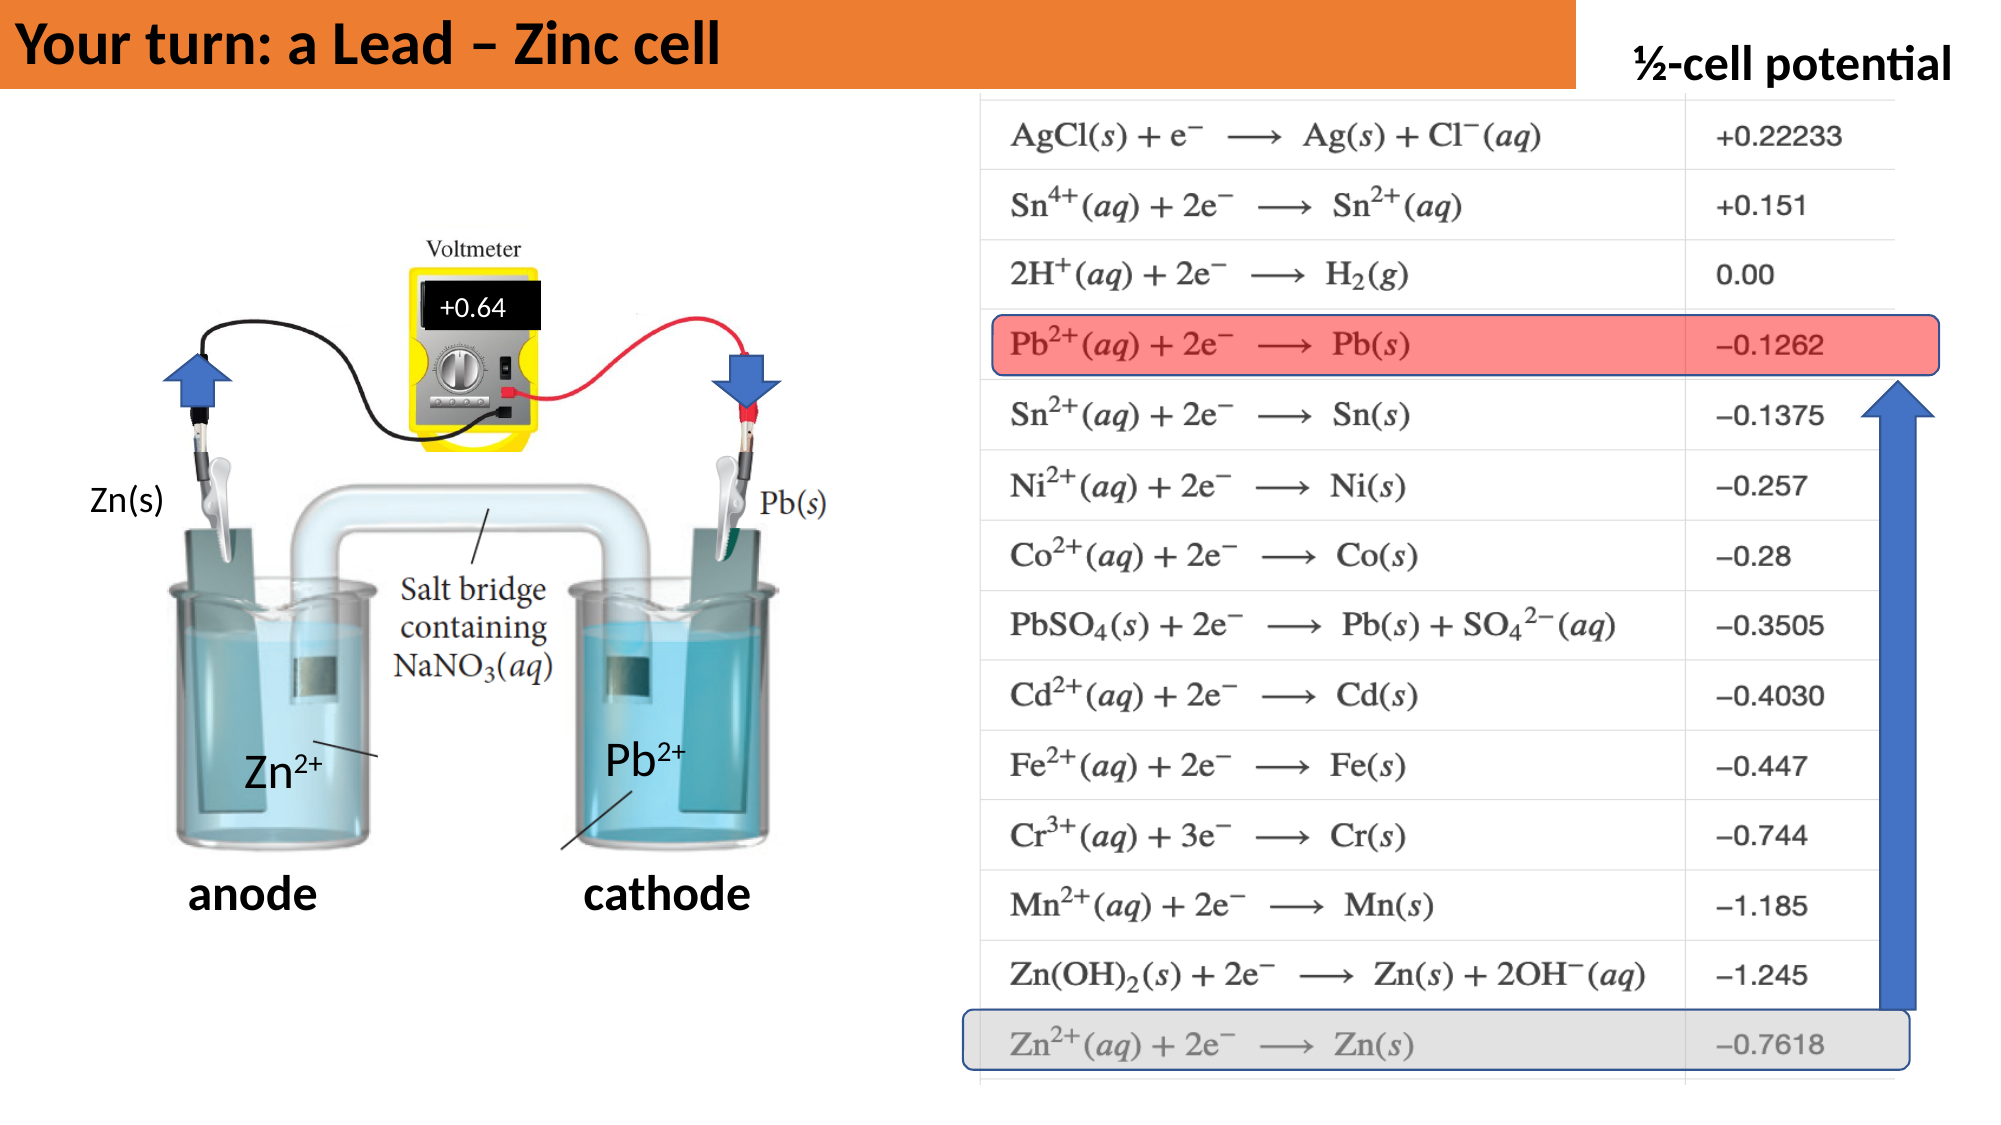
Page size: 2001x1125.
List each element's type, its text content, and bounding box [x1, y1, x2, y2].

text_box [1895, 1011, 1911, 1071]
text_box [1895, 379, 1936, 1011]
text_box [164, 354, 780, 929]
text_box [75, 210, 860, 915]
text_box ½-cell potential [1618, 23, 2000, 99]
text_box [1895, 314, 1941, 377]
text_box Your turn: a Lead – Zinc cell [0, 0, 1576, 89]
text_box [955, 93, 1895, 1085]
